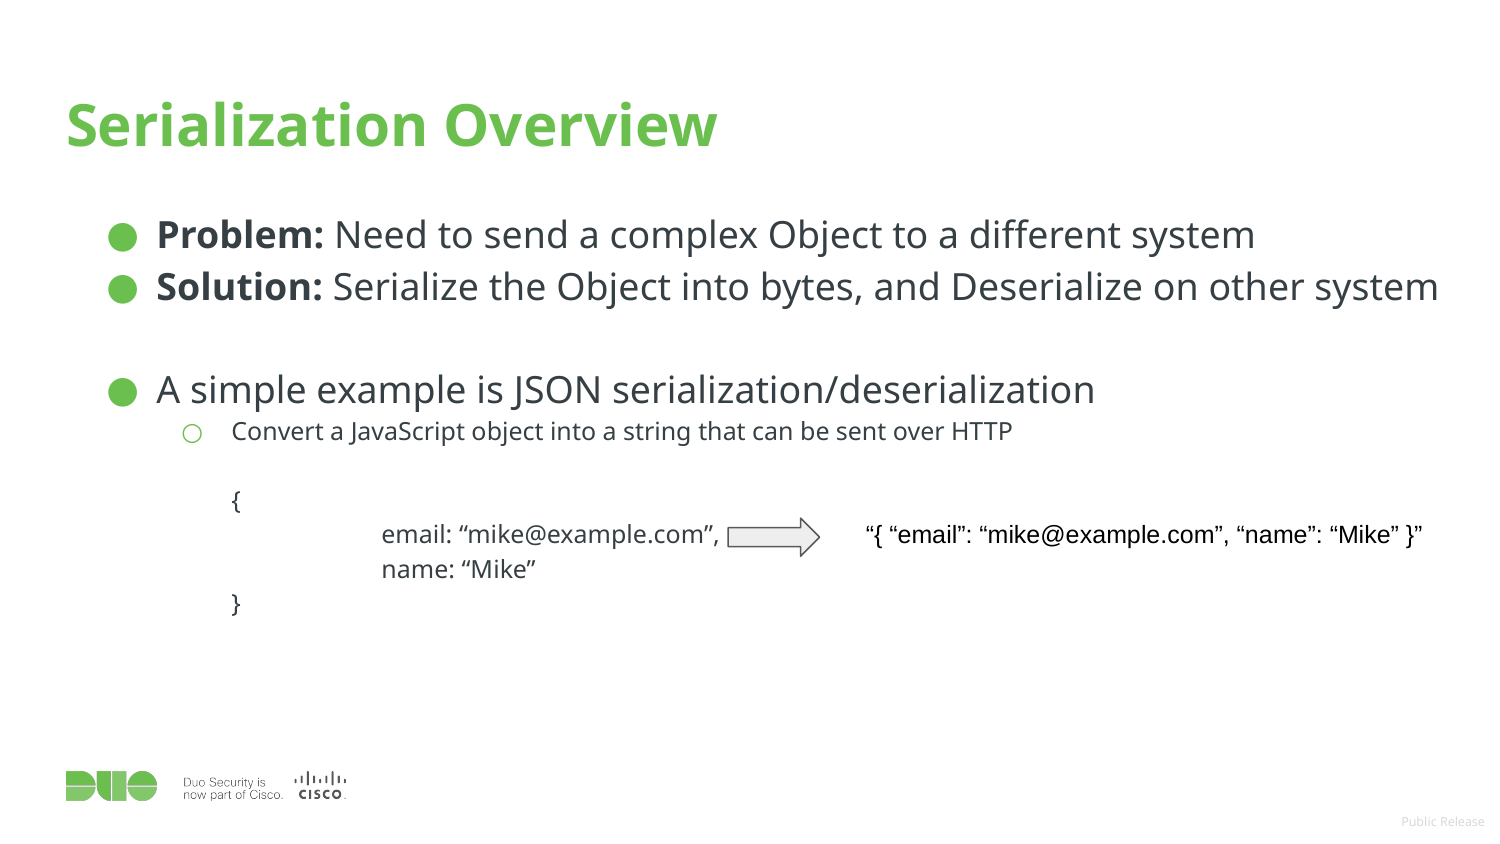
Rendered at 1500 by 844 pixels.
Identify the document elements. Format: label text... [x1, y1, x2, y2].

text_box “{ “email”: “mike@example.com”, “name”: “Mike” }” [850, 503, 1471, 573]
text_box [728, 518, 820, 557]
title Serialization Overview [51, 72, 1449, 167]
picture [184, 771, 346, 801]
list Problem: Need to send a complex Object to a different system Solution: Serialize the Object into bytes, and Deserialize on other system A simple example is JSON serialization/deserialization Convert a JavaScript object into a string that can be sent over HTTP { email: “mike@example.com”, name: “Mike” } [66, 189, 1465, 717]
picture [66, 771, 157, 801]
